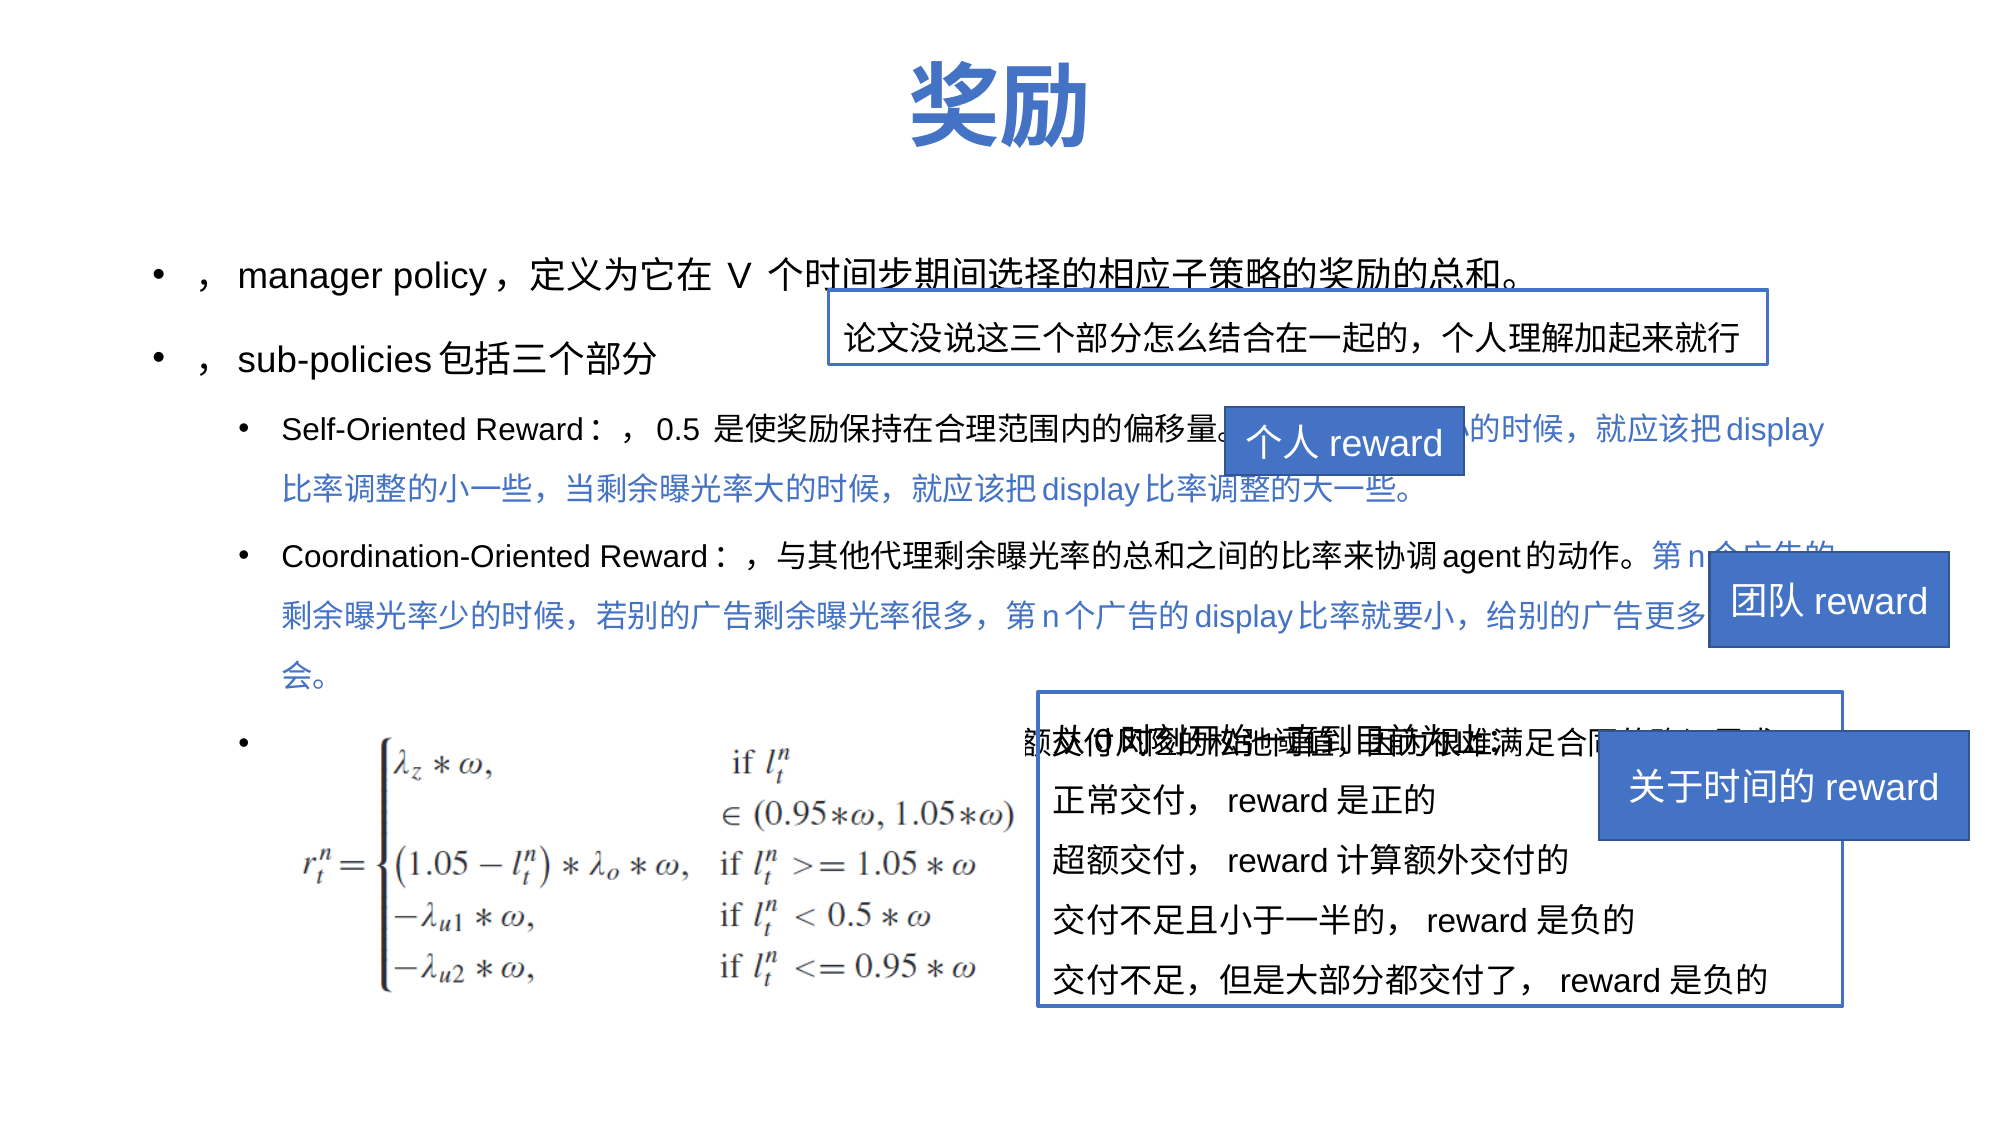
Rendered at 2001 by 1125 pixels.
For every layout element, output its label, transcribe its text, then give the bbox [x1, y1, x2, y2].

text_box 论文没说这三个部分怎么结合在一起的，个人理解加起来就行 [828, 290, 1768, 365]
text_box 团队reward [1708, 551, 1950, 648]
title 奖励 [137, 1, 1863, 219]
text_box 关于时间的reward [1598, 730, 1970, 841]
picture [265, 721, 1025, 995]
text_box 个人reward [1224, 406, 1465, 476]
text_box 从0时刻开始一直到目前为止： 正常交付，reward是正的 超额交付，reward计算额外交付的 交付不足且小于一半的，reward是负的 交付不足，但是大部分都交付了，reward是负的 [1038, 691, 1843, 1006]
